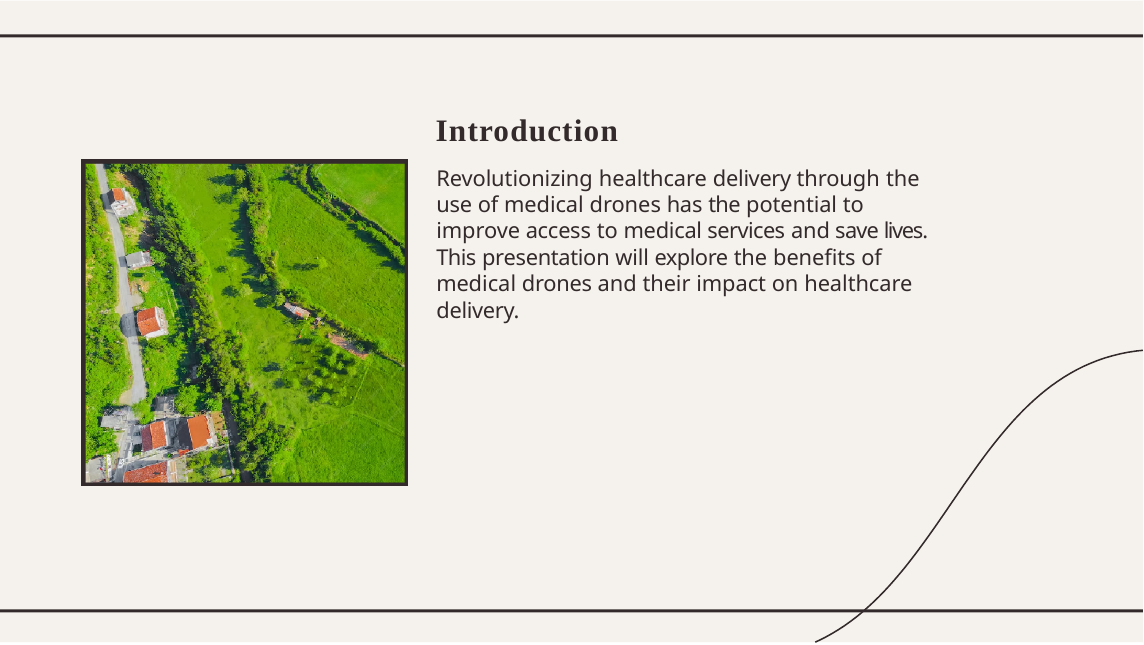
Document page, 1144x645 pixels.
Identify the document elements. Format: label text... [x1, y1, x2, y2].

title Introduction [9, 107, 959, 218]
text_box [0, 34, 1143, 38]
text_box [815, 613, 862, 643]
text_box Revolutionizing healthcare delivery through the use of medical drones has the potential to improve access to medical services and save lives. This presentation will explore the benefits of medical drones and their impact on healthcare delivery. [434, 218, 944, 323]
picture [80, 158, 408, 486]
text_box [0, 609, 1143, 613]
text_box [852, 350, 1143, 609]
